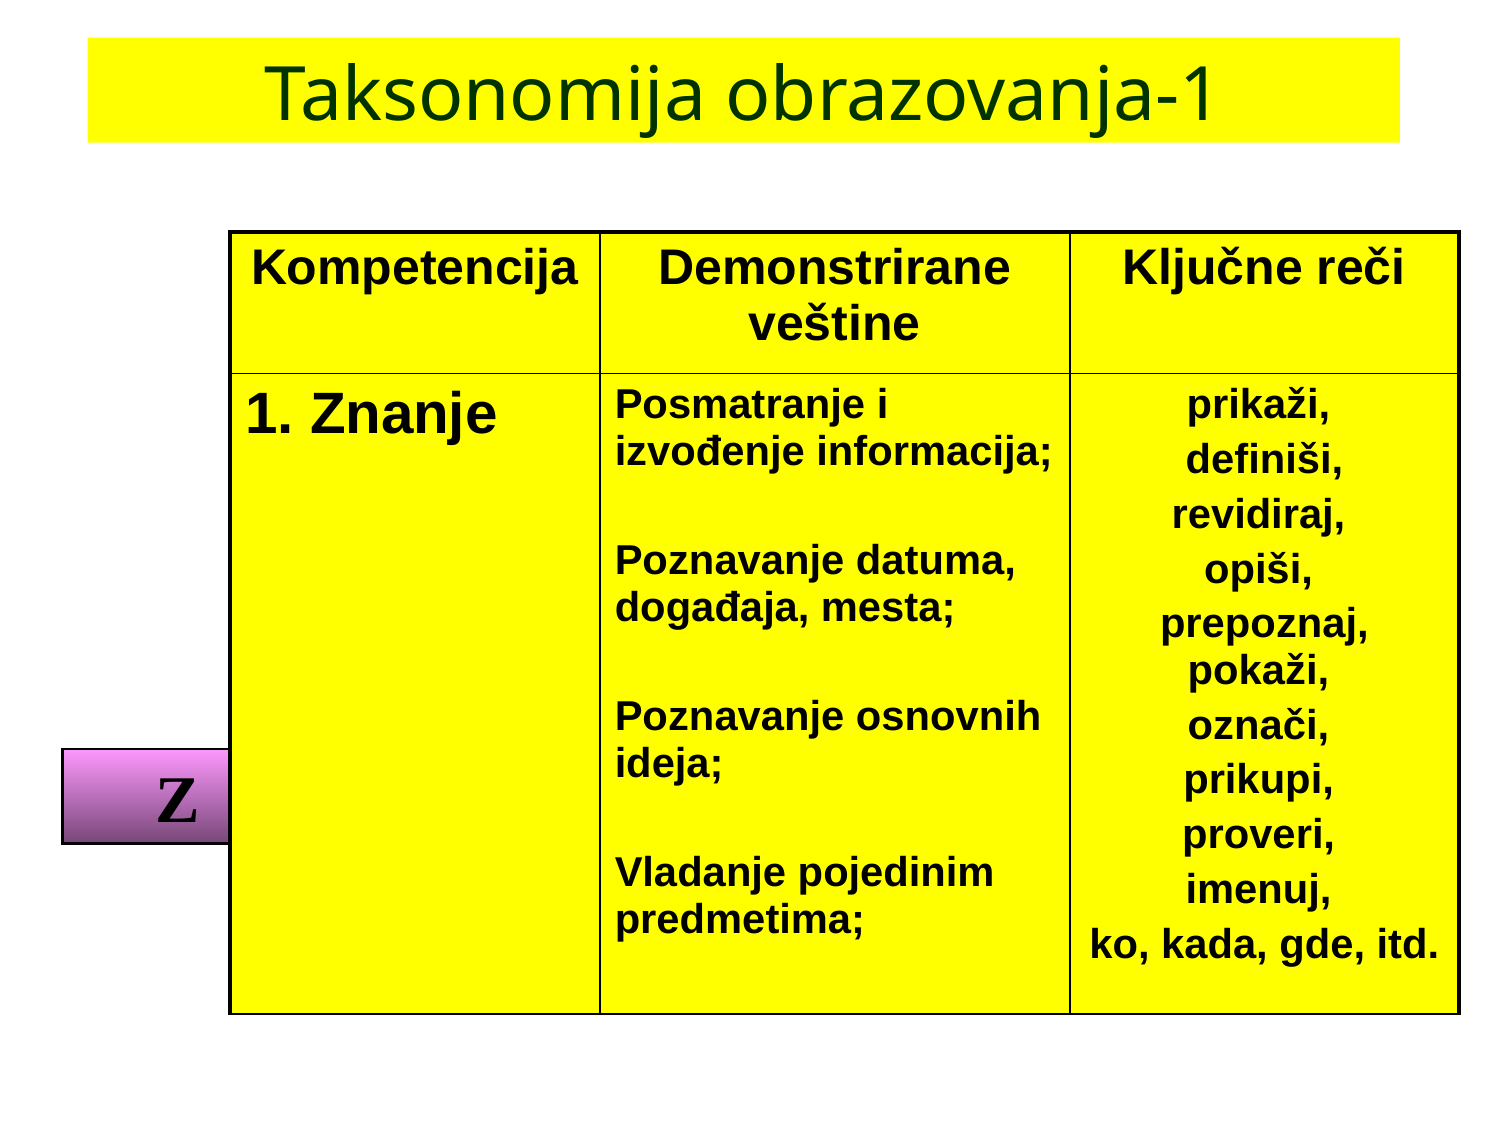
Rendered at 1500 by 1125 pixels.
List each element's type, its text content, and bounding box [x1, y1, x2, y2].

table_header Ključne reči [1071, 234, 1457, 373]
table_header Demonstrirane veštine [601, 234, 1069, 373]
text_box Z N A NJ E [62, 748, 228, 844]
table_cell Posmatranje i izvođenje informacija; Poznavanje datuma, događaja, mesta; Poznavanje osnovnih ideja; Vladanje pojedinim predmetima; [601, 374, 1069, 1013]
table_cell prikaži, definiši, revidiraj, opiši, prepoznaj, pokaži, označi, prikupi, proveri, imenuj, ko, kada, gde, itd. [1071, 374, 1457, 1013]
table_cell 1. Znanje [232, 374, 599, 1013]
title Taksonomija obrazovanja-1 [87, 37, 1401, 143]
table_header Kompetencija [232, 234, 599, 373]
